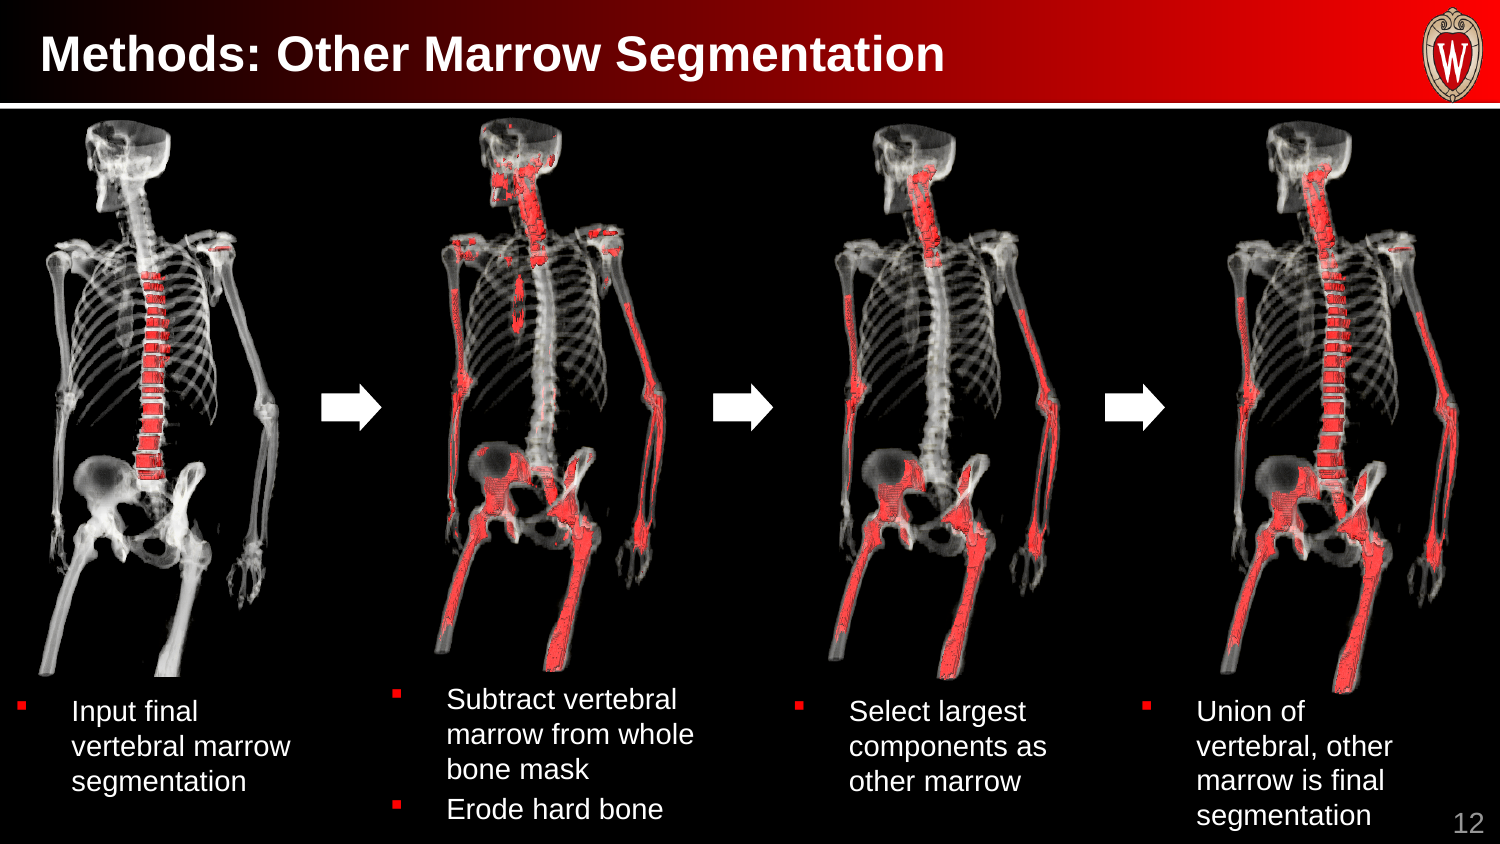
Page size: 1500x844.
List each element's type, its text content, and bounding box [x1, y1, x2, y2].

list Subtract vertebral marrow from whole bone mask Erode hard bone [374, 672, 738, 844]
title Methods: Other Marrow Segmentation [24, 0, 1363, 113]
text_box [319, 377, 385, 438]
text_box [711, 377, 777, 438]
picture [795, 121, 1084, 685]
picture [1187, 0, 1488, 697]
picture [403, 109, 692, 673]
text_box Union of vertebral, other marrow is final segmentation [1125, 684, 1450, 822]
slide_number 12 [1149, 796, 1500, 844]
picture [12, 113, 301, 677]
text_box [1102, 377, 1168, 438]
text_box Select largest components as other marrow [777, 685, 1099, 822]
text_box Input final vertebral marrow segmentation [0, 685, 320, 822]
